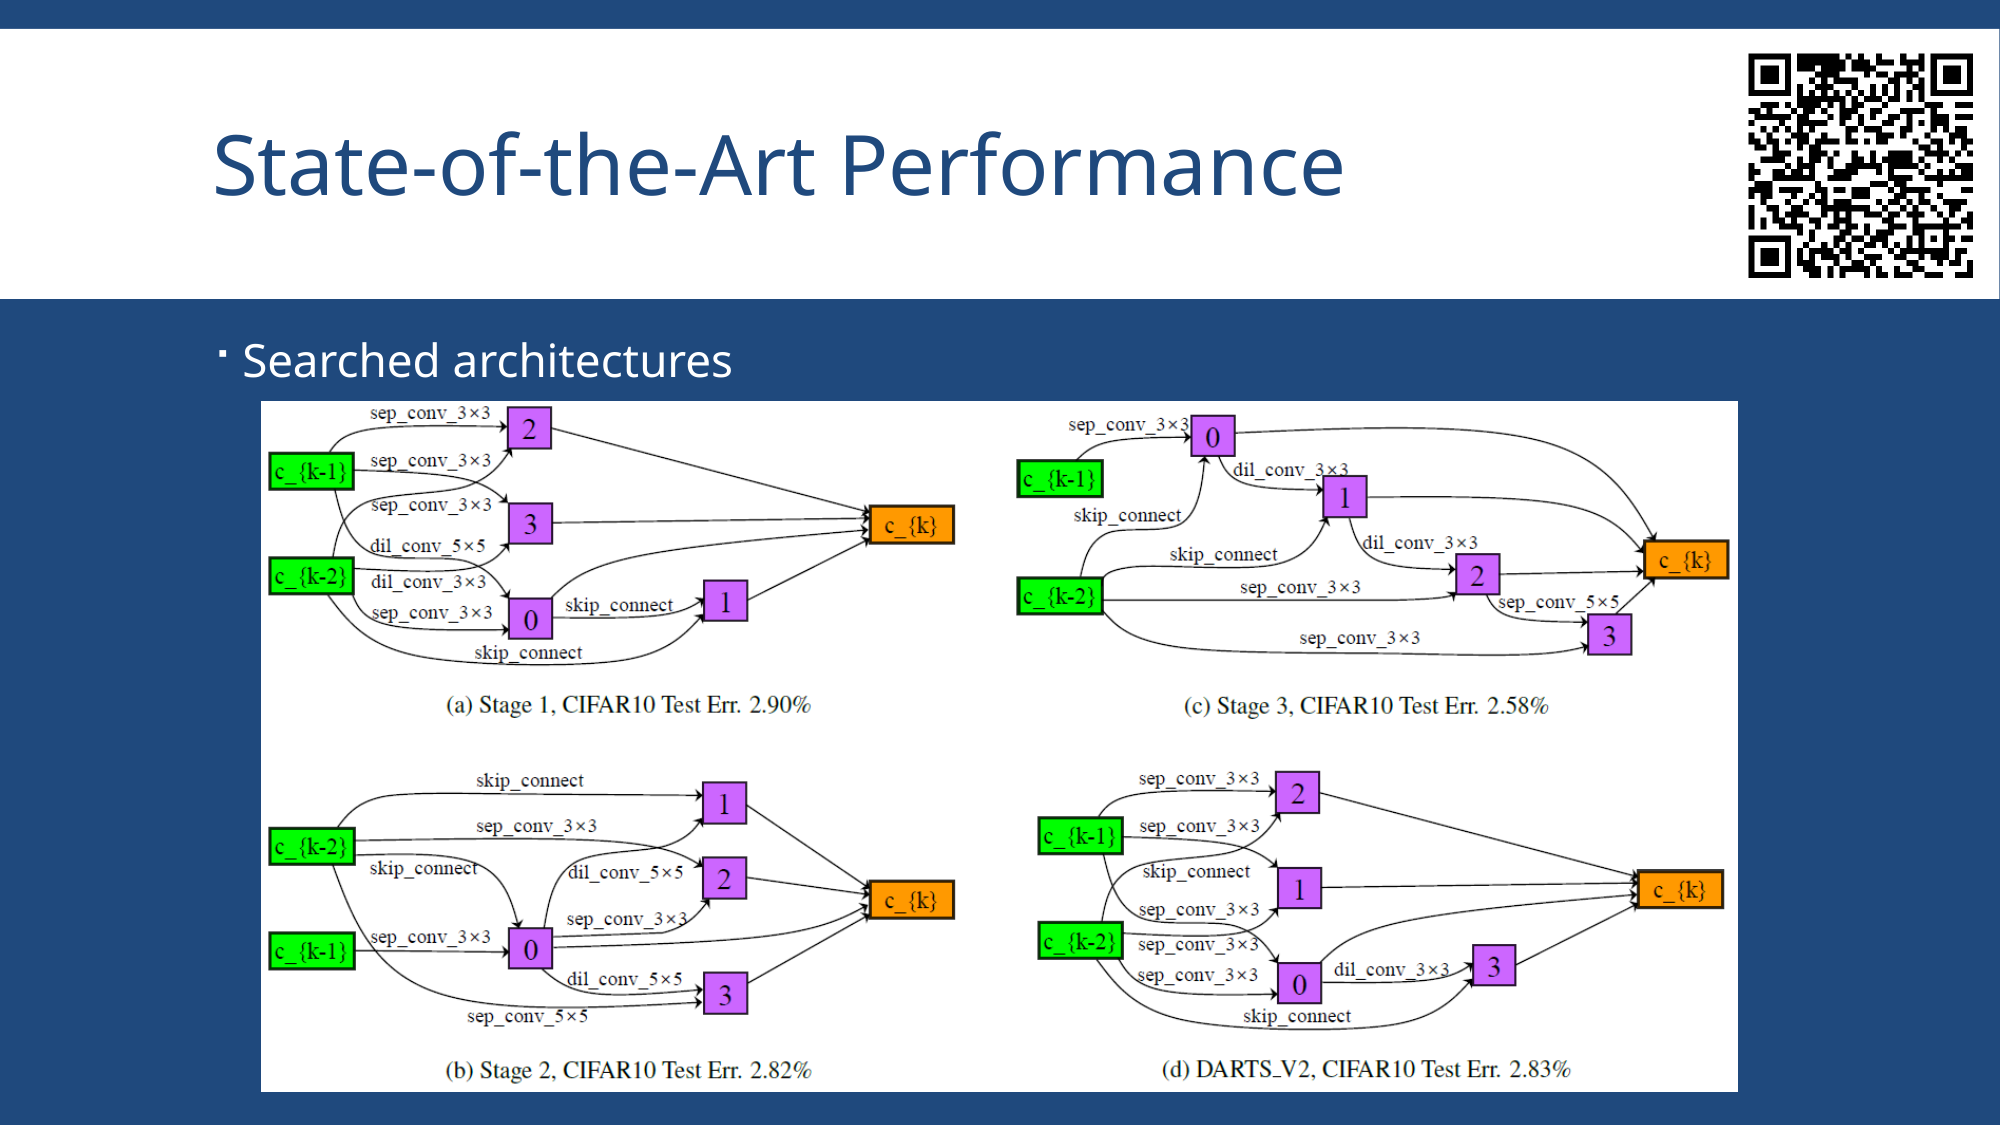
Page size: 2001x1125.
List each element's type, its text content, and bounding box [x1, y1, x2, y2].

title State-of-the-Art Performance [197, 46, 1803, 295]
picture [261, 401, 1739, 1092]
picture [1803, 47, 1979, 284]
list Searched architectures [197, 329, 1803, 1020]
